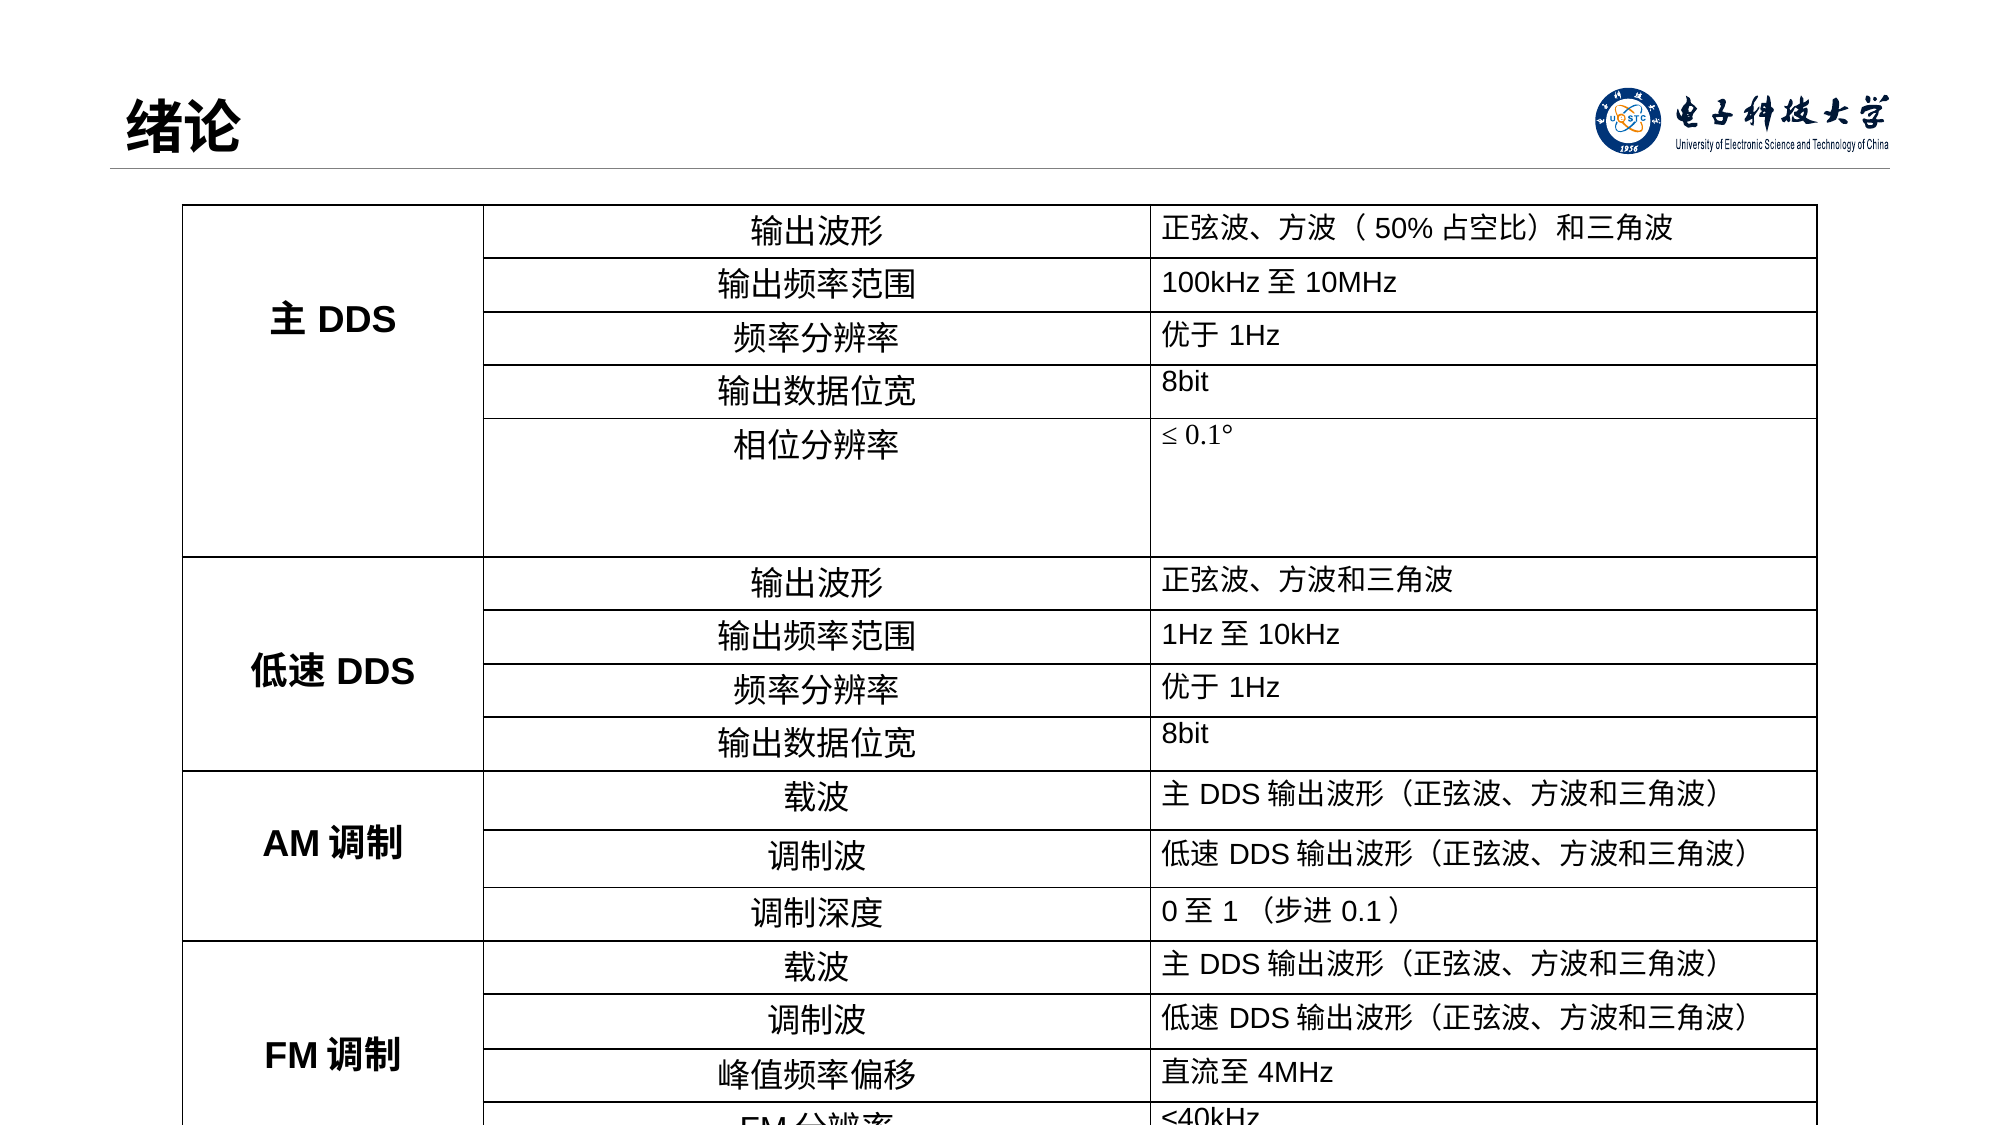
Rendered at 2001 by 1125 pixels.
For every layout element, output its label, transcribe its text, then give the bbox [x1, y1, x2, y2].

table_cell FM调制 [183, 942, 483, 1125]
table_cell 低速DDS输出波形（正弦波、方波和三角波） [1151, 995, 1816, 1048]
table_cell 输出频率范围 [484, 611, 1150, 663]
table_cell 8bit [1151, 718, 1816, 770]
table_cell 输出波形 [484, 558, 1150, 609]
table_cell 直流至4MHz [1151, 1050, 1816, 1101]
table_cell 正弦波、方波和三角波 [1151, 558, 1816, 609]
table_cell 低速DDS输出波形（正弦波、方波和三角波） [1151, 831, 1816, 887]
table_cell 输出数据位宽 [484, 366, 1150, 418]
table_header 输出波形 [484, 206, 1150, 257]
table_cell 峰值频率偏移 [484, 1050, 1150, 1101]
table_cell 载波 [484, 942, 1150, 993]
table_header 正弦波、方波（50%占空比）和三角波 [1151, 206, 1816, 257]
table_cell 主DDS输出波形（正弦波、方波和三角波） [1151, 772, 1816, 829]
table_cell 调制波 [484, 995, 1150, 1048]
table_cell 频率分辨率 [484, 665, 1150, 716]
table_cell AM调制 [183, 772, 483, 940]
table_cell 输出数据位宽 [484, 718, 1150, 770]
table_cell 调制波 [484, 831, 1150, 887]
table_cell 优于1Hz [1151, 665, 1816, 716]
table_cell 低速DDS [183, 558, 483, 770]
table_cell 优于1Hz [1151, 313, 1816, 364]
table_cell ≤ 0.1° [1151, 419, 1816, 556]
table_cell 主DDS输出波形（正弦波、方波和三角波） [1151, 942, 1816, 993]
table_cell 频率分辨率 [484, 313, 1150, 364]
table_cell ≤40kHz [1151, 1103, 1816, 1125]
table_cell 8bit [1151, 366, 1816, 418]
table_cell 0至1（步进0.1） [1151, 888, 1816, 940]
table_cell 调制深度 [484, 888, 1150, 940]
table_cell 1Hz至10kHz [1151, 611, 1816, 663]
table_cell 100kHz至10MHz [1151, 259, 1816, 311]
title 绪论 [109, 0, 1890, 169]
table_cell 载波 [484, 772, 1150, 829]
table_cell FM分辨率 [484, 1103, 1150, 1125]
table_cell 相位分辨率 [484, 419, 1150, 556]
table_header 主DDS [183, 206, 483, 556]
table_cell 输出频率范围 [484, 259, 1150, 311]
